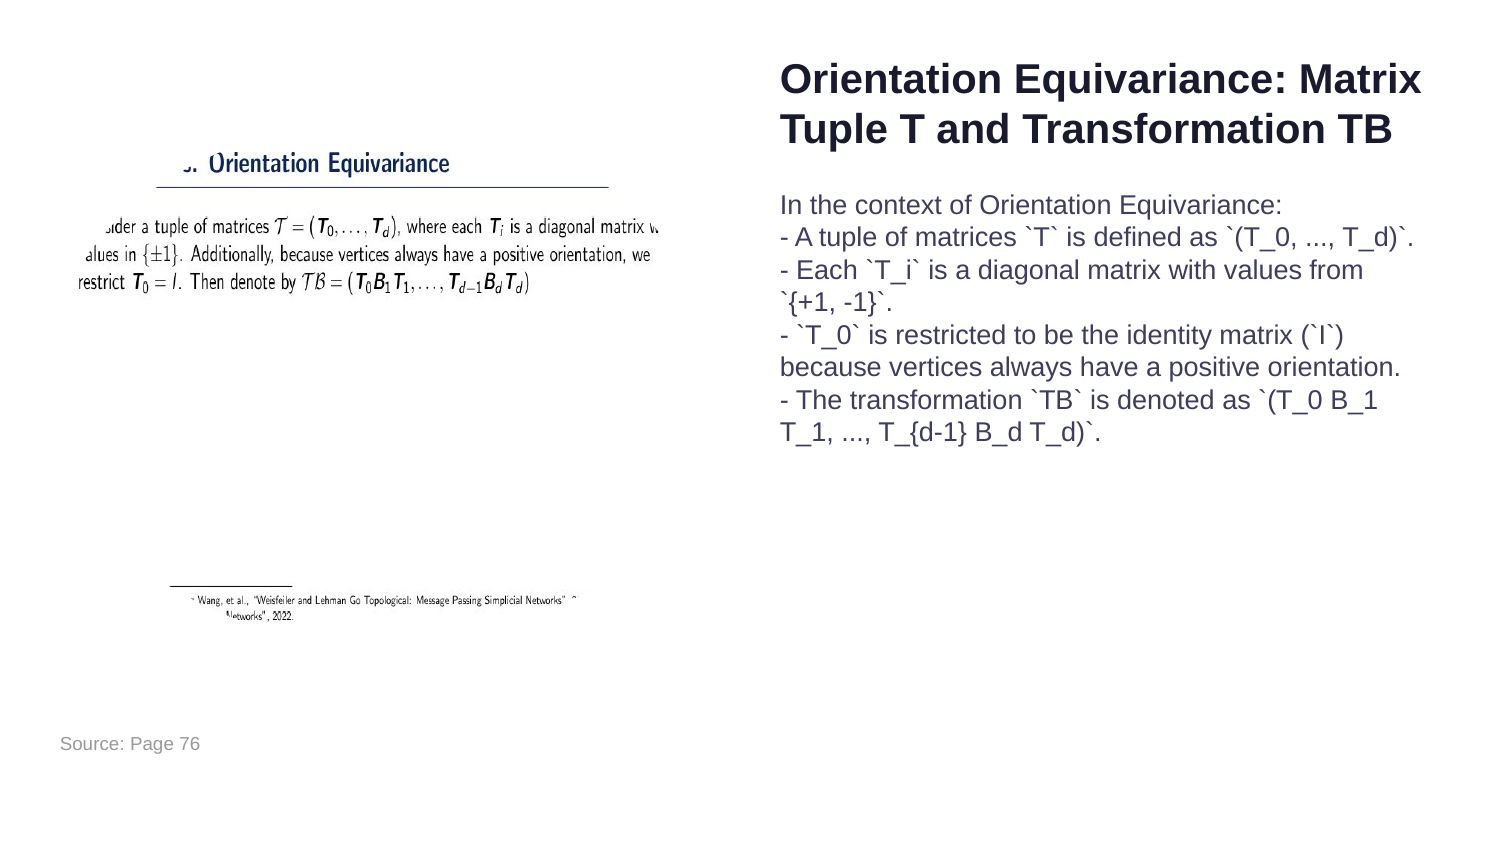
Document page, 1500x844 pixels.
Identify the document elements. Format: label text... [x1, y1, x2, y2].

text_box Orientation Equivariance: Matrix Tuple T and Transformation TB [764, 44, 1440, 165]
text_box Source: Page 76 [44, 719, 495, 765]
picture [44, 119, 720, 645]
text_box In the context of Orientation Equivariance: - A tuple of matrices `T` is defined as `(T_0, ..., T_d)`. - Each `T_i` is a diagonal matrix with values from `{+1, -1}`. - `T_0` is restricted to be the identity matrix (`I`) because vertices always have a positive orientation. - The transformation `TB` is denoted as `(T_0 B_1 T_1, ..., T_{d-1} B_d T_d)`. [764, 179, 1440, 645]
